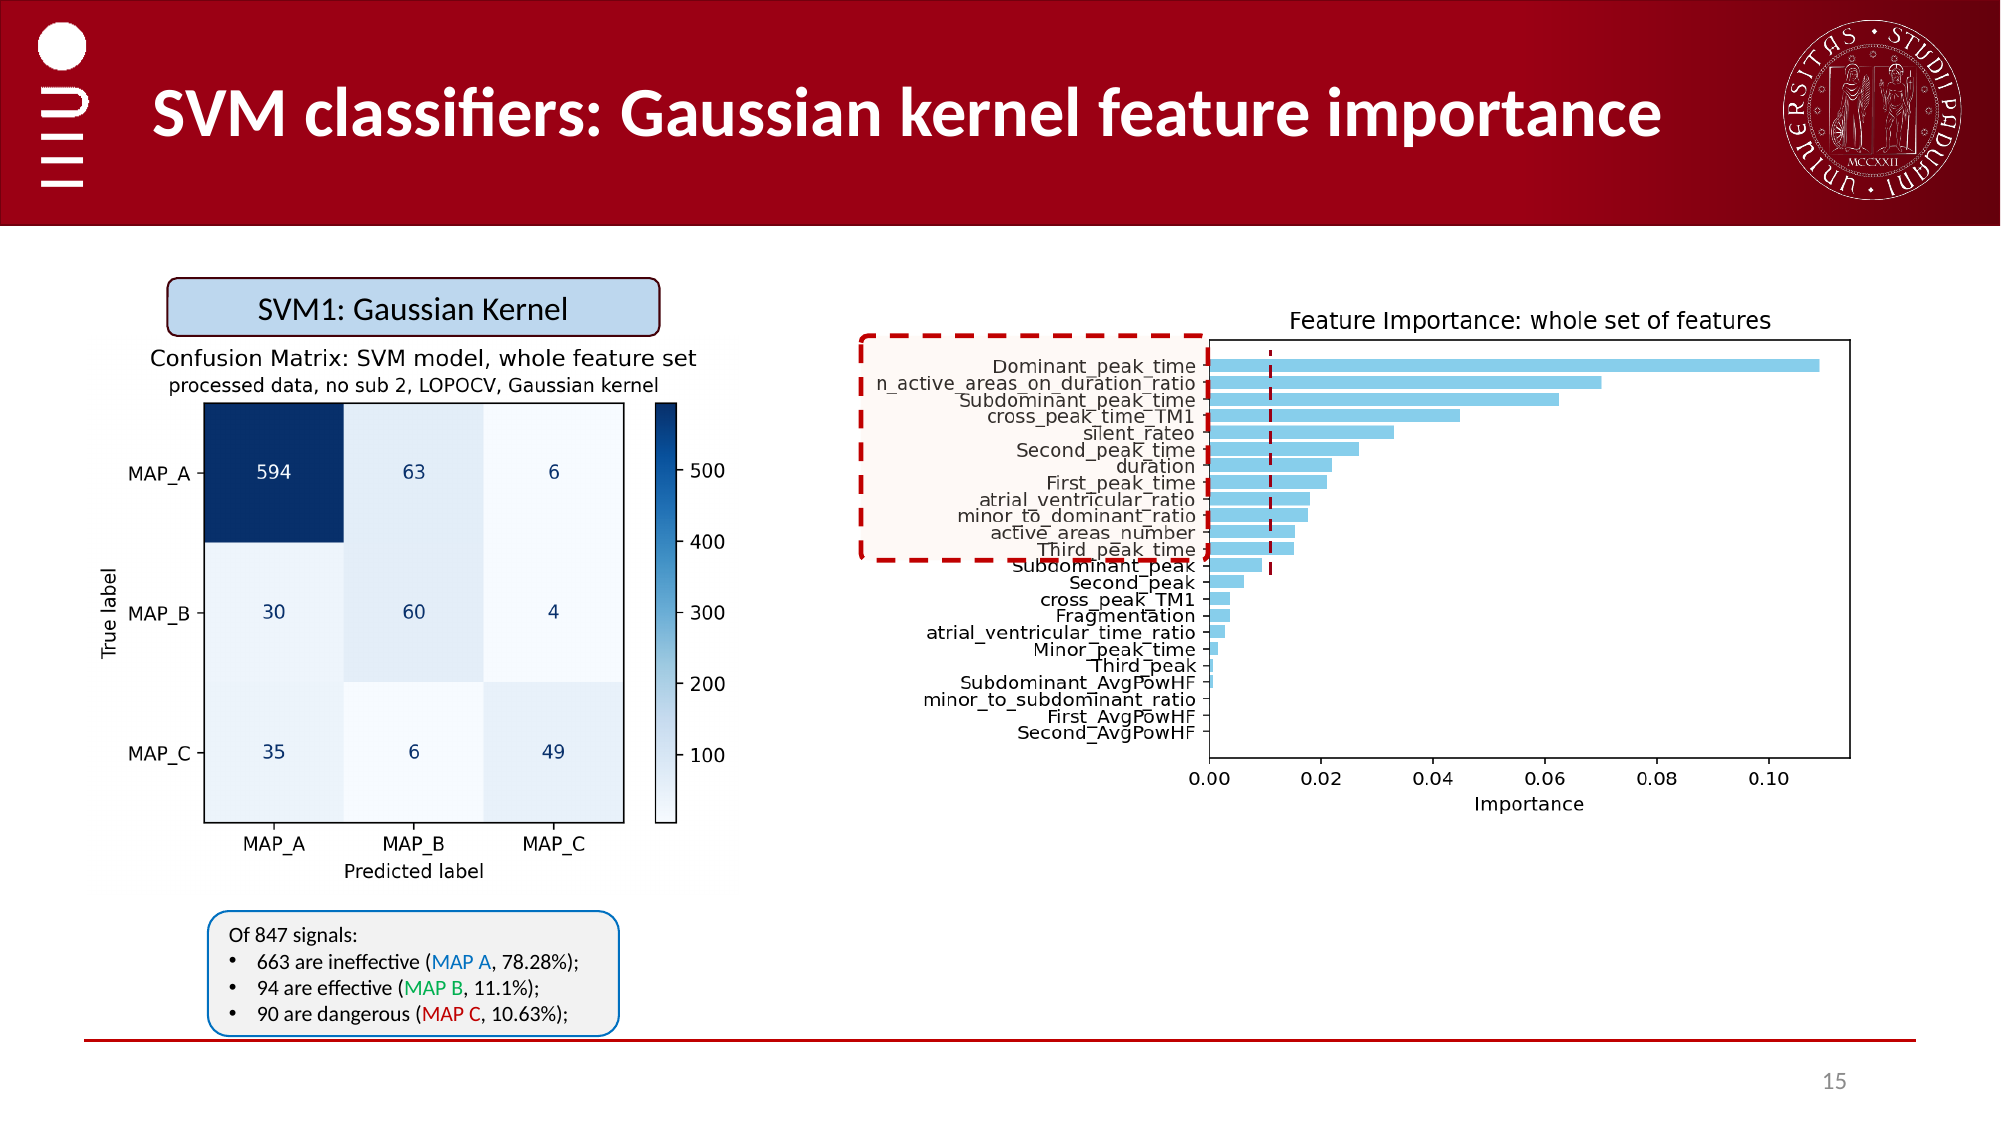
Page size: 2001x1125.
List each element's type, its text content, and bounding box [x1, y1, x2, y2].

title SVM classifiers: Gaussian kernel feature importance [137, 34, 1763, 194]
picture [1783, 20, 1963, 200]
slide_number 15 [1412, 1049, 1863, 1110]
text_box SVM1: Gaussian Kernel [166, 277, 661, 335]
picture [860, 297, 1863, 827]
picture [87, 335, 739, 895]
text_box Of 847 signals: 663 are ineffective (MAP A, 78.28%); 94 are effective (MAP B, 11.1%); 90 are dangerous (MAP C, 10.63%); [206, 910, 620, 1038]
